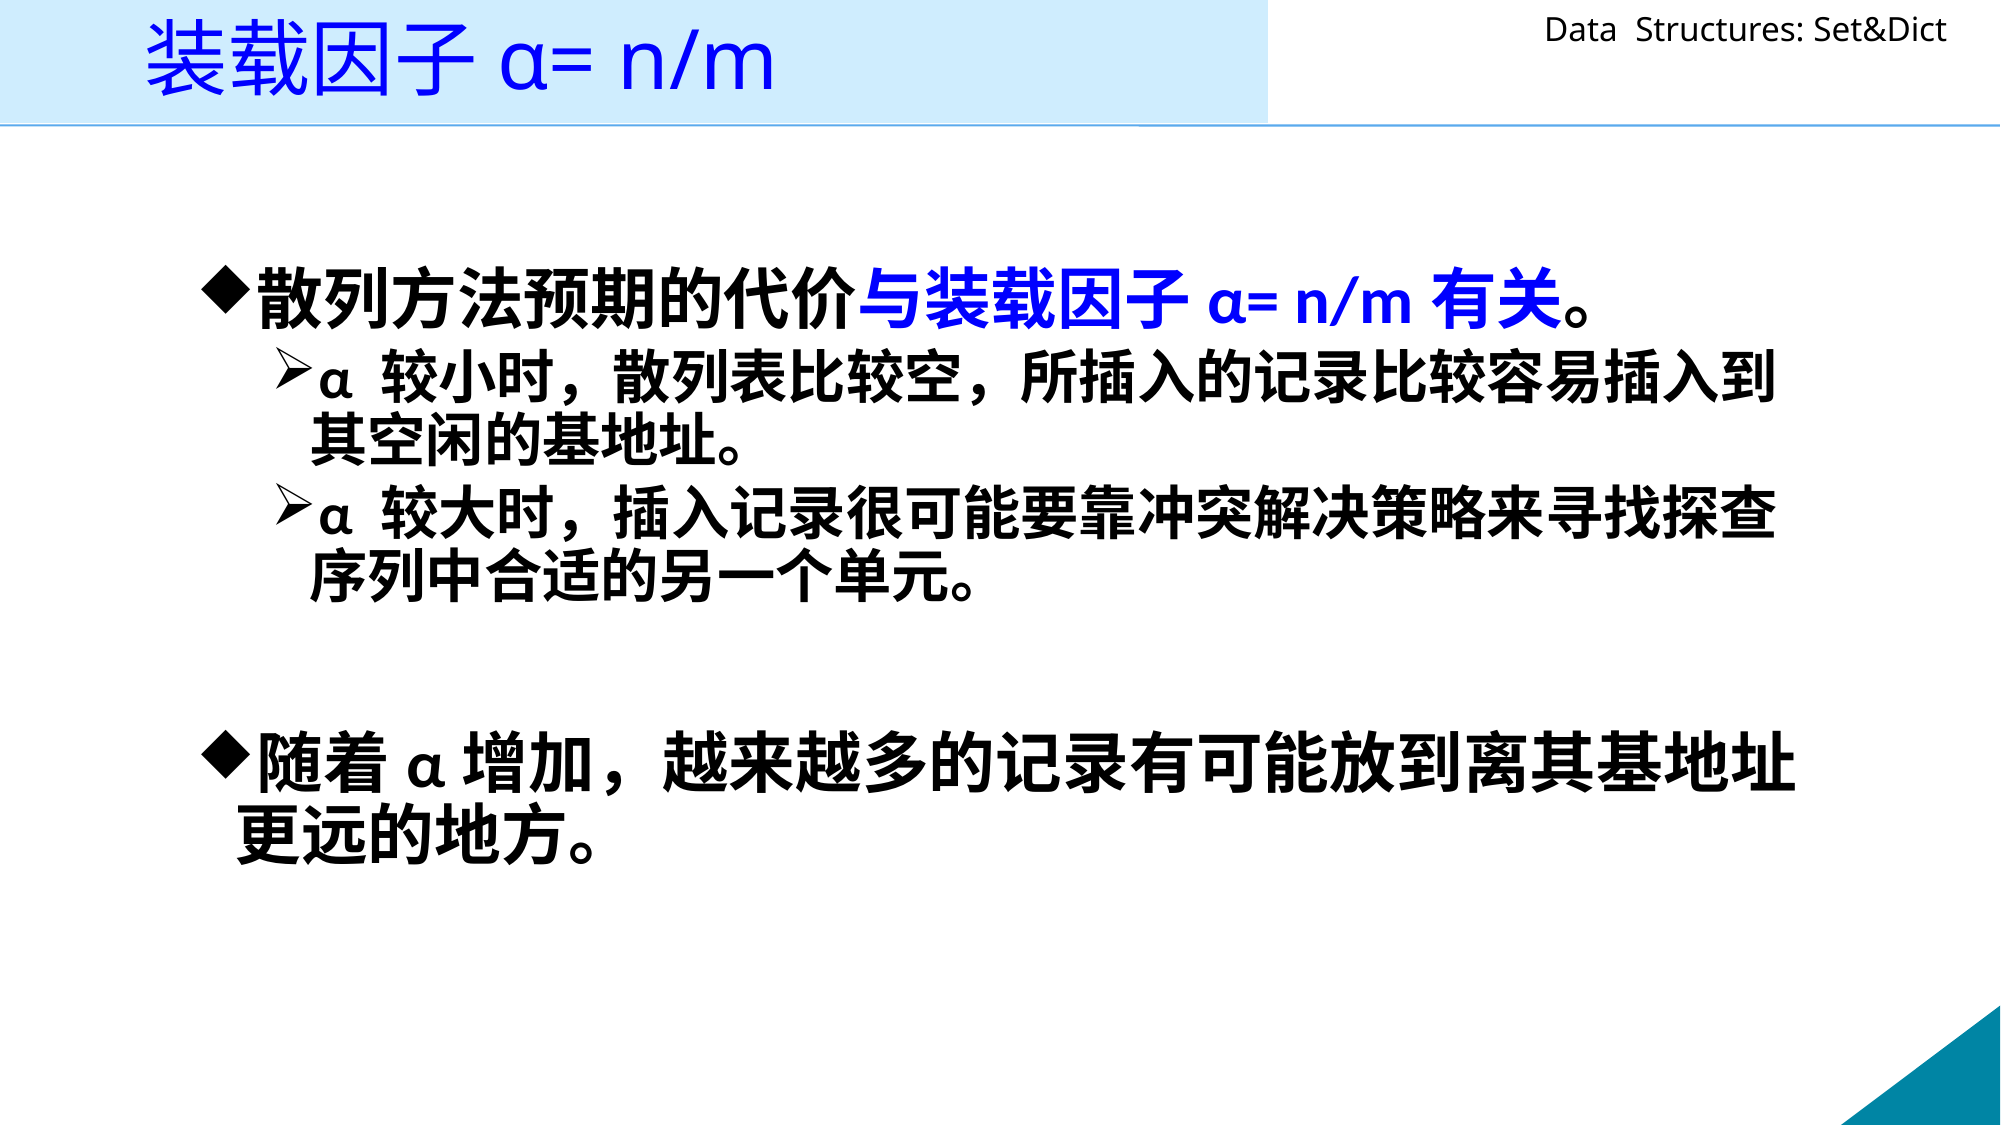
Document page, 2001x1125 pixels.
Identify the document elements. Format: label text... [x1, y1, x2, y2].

title 装载因子α= n/m [129, 0, 1423, 125]
list 散列方法预期的代价与装载因子α= n/m有关。 α 较小时，散列表比较空，所插入的记录比较容易插入到其空闲的基地址。 α 较大时，插入记录很可能要靠冲突解决策略来寻找探查序列中合适的另一个单元。 随着α增加，越来越多的记录有可能放到离其基地址更远的地方。 [181, 258, 1820, 972]
